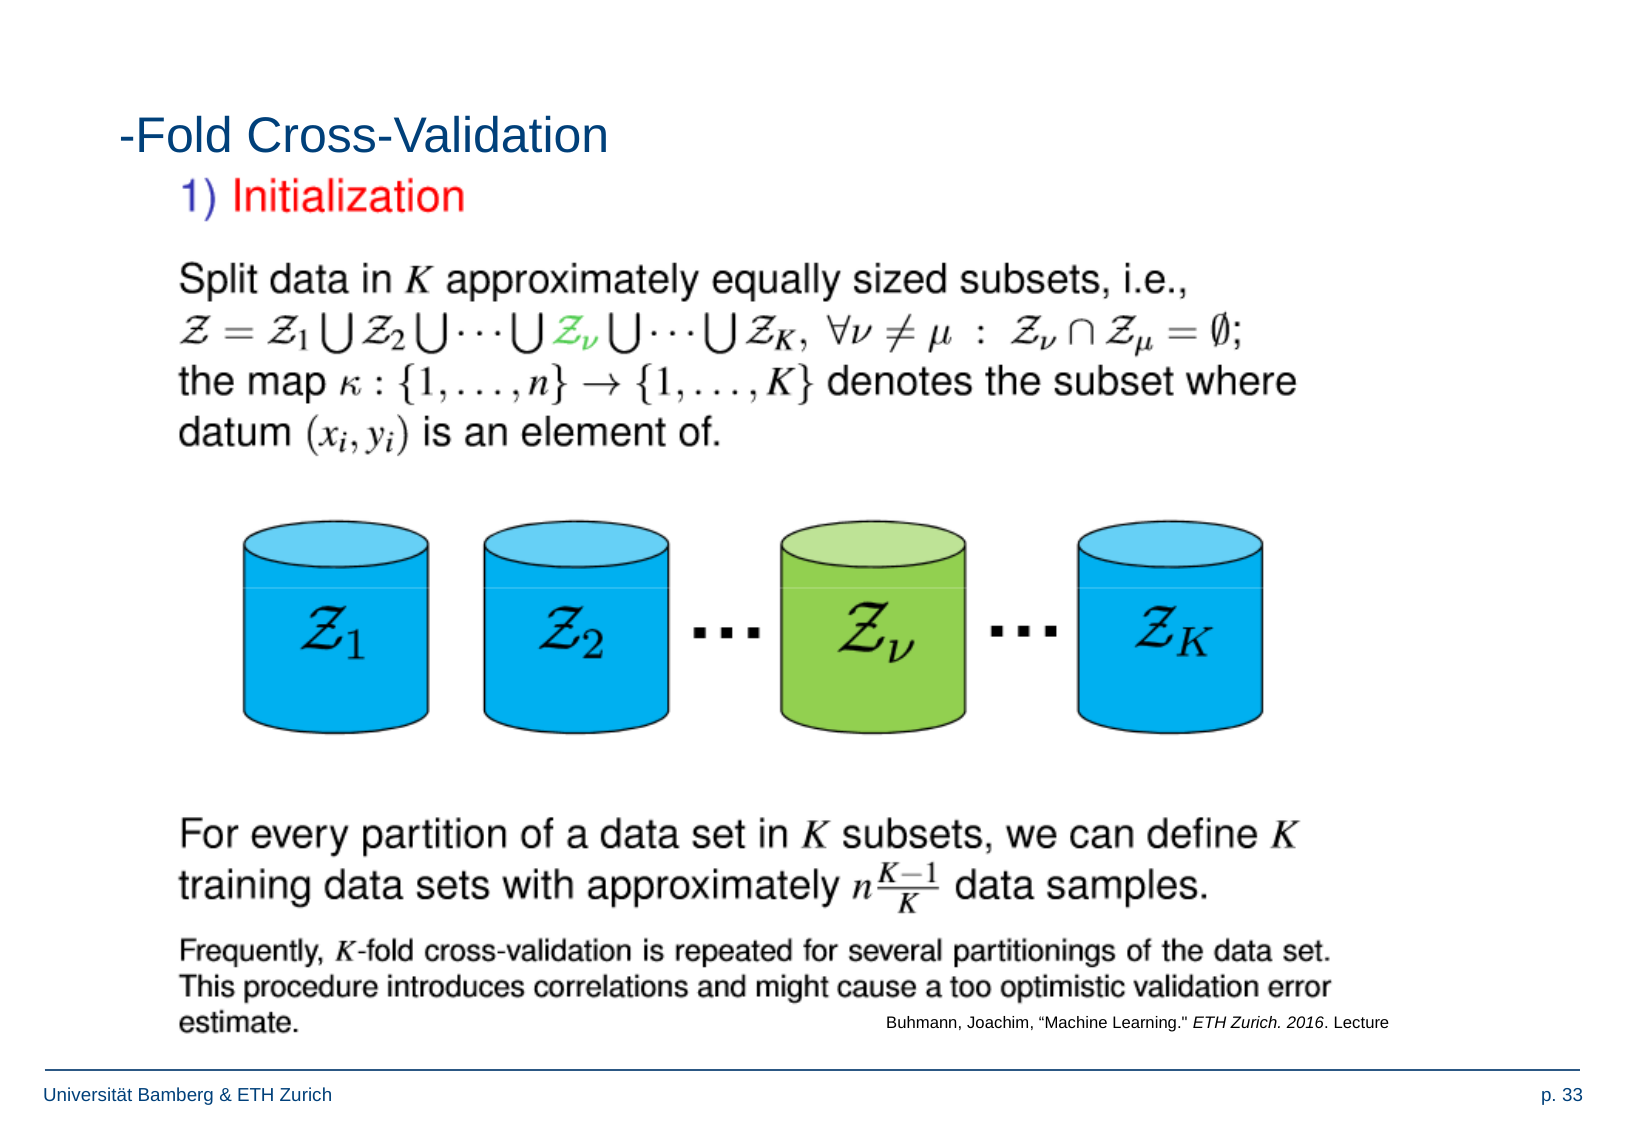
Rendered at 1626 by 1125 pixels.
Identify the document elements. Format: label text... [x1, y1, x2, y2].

picture [148, 172, 1370, 1057]
text_box Buhmann, Joachim, “Machine Learning." ETH Zurich. 2016. Lecture [1375, 1004, 1625, 1040]
